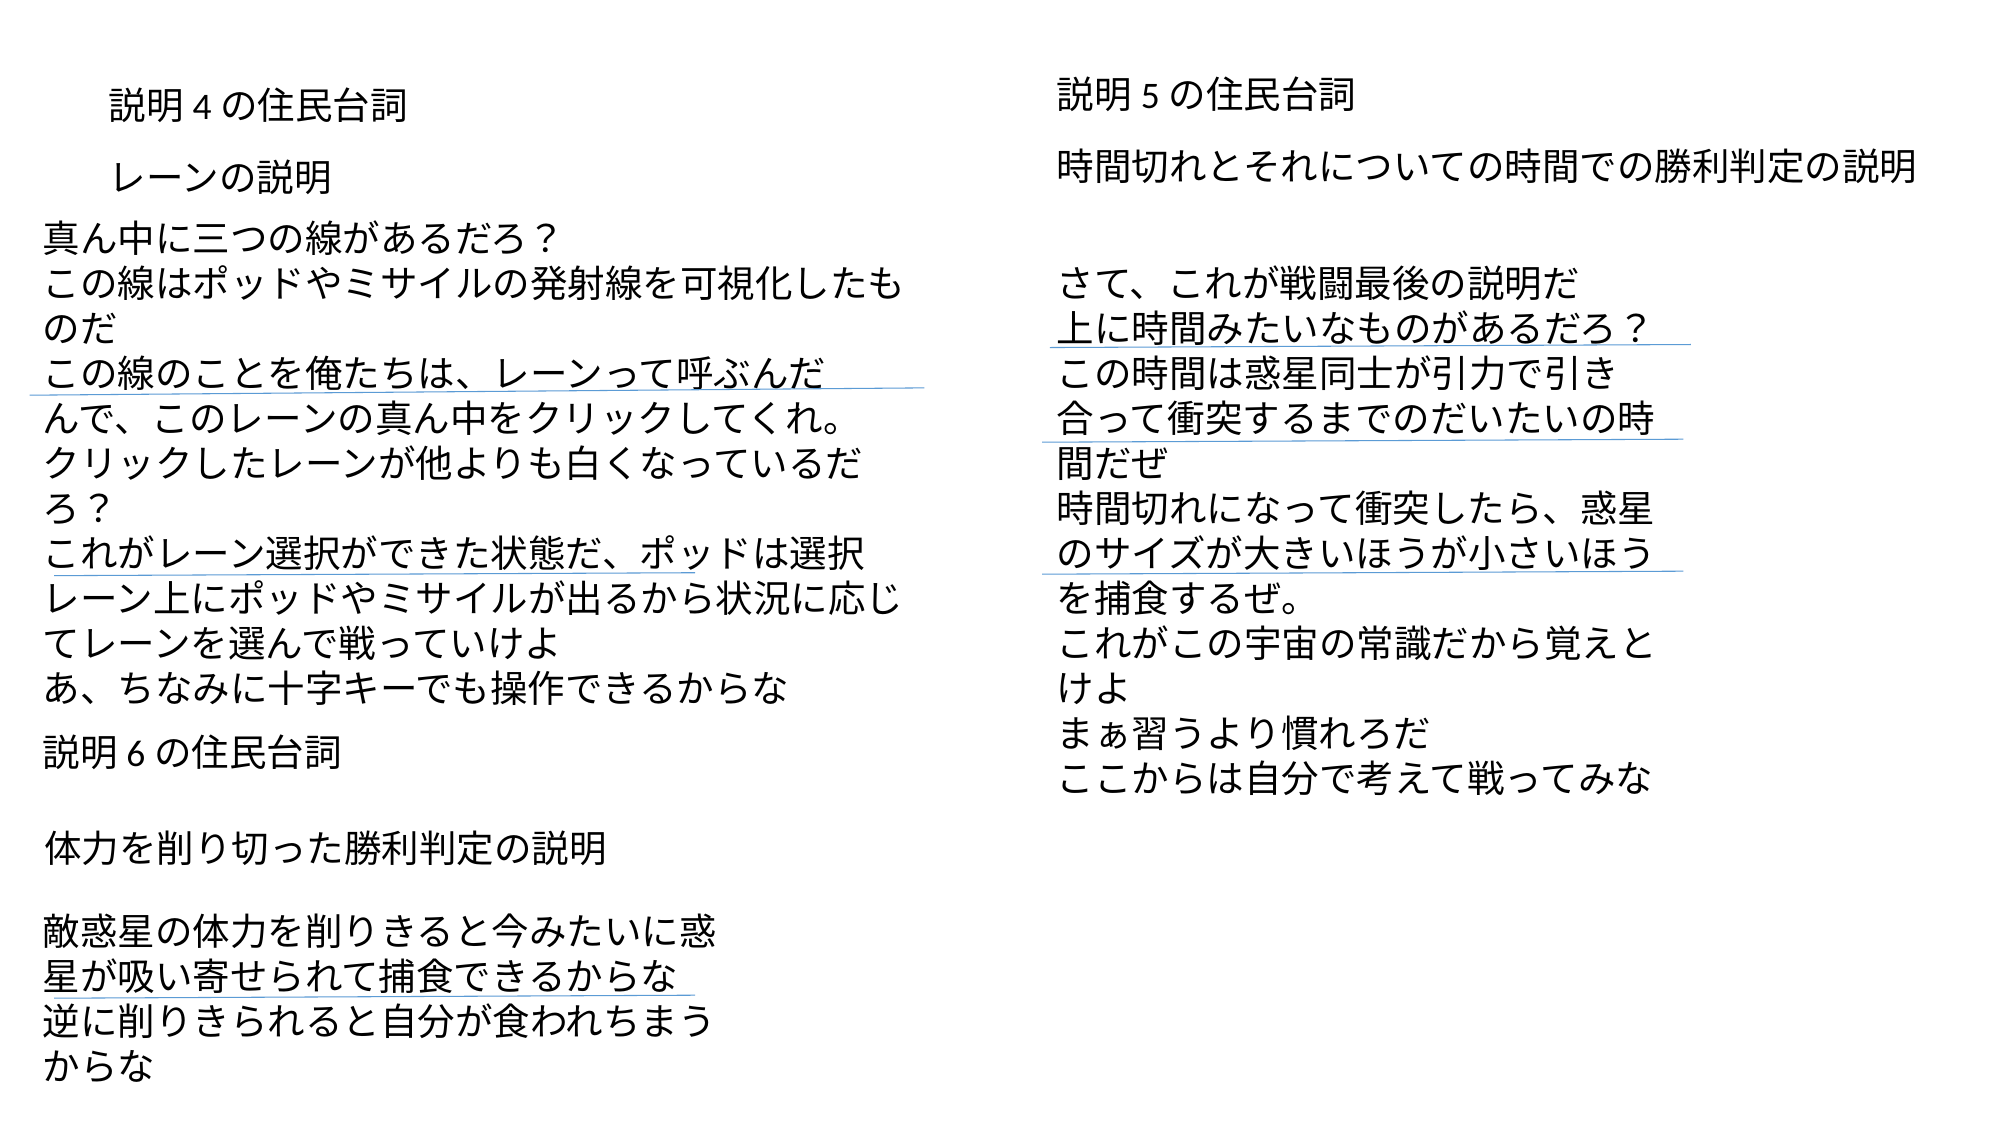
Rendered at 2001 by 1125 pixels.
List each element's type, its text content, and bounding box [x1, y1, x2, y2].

text_box 説明4の住民台詞 [93, 74, 441, 135]
text_box レーンの説明 [93, 146, 582, 207]
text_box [27, 721, 771, 1097]
text_box さて、これが戦闘最後の説明だ 上に時間みたいなものがあるだろ？ この時間は惑星同士が引力で引き合って衝突するまでのだいたいの時間だぜ 時間切れになって衝突したら、惑星のサイズが大きいほうが小さいほうを捕食するぜ。 これがこの宇宙の常識だから覚えとけよ まぁ習うより慣れろだ ここからは自分で考えて戦ってみな [1042, 252, 1705, 808]
text_box 時間切れとそれについての時間での勝利判定の説明 [1042, 135, 1934, 196]
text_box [1042, 439, 1684, 443]
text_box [54, 572, 696, 576]
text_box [1049, 344, 1691, 348]
text_box 真ん中に三つの線があるだろ？ この線はポッドやミサイルの発射線を可視化したものだ この線のことを俺たちは、レーンって呼ぶんだ んで、このレーンの真ん中をクリックしてくれ。 クリックしたレーンが他よりも白くなっているだろ？ これがレーン選択ができた状態だ、ポッドは選択レーン上にポッドやミサイルが出るから状況に応じてレーンを選んで戦っていけよ あ、ちなみに十字キーでも操作できるからな [27, 207, 925, 763]
text_box 説明5の住民台詞 [1042, 64, 1389, 124]
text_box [29, 387, 925, 396]
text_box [54, 995, 696, 999]
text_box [1042, 571, 1684, 575]
